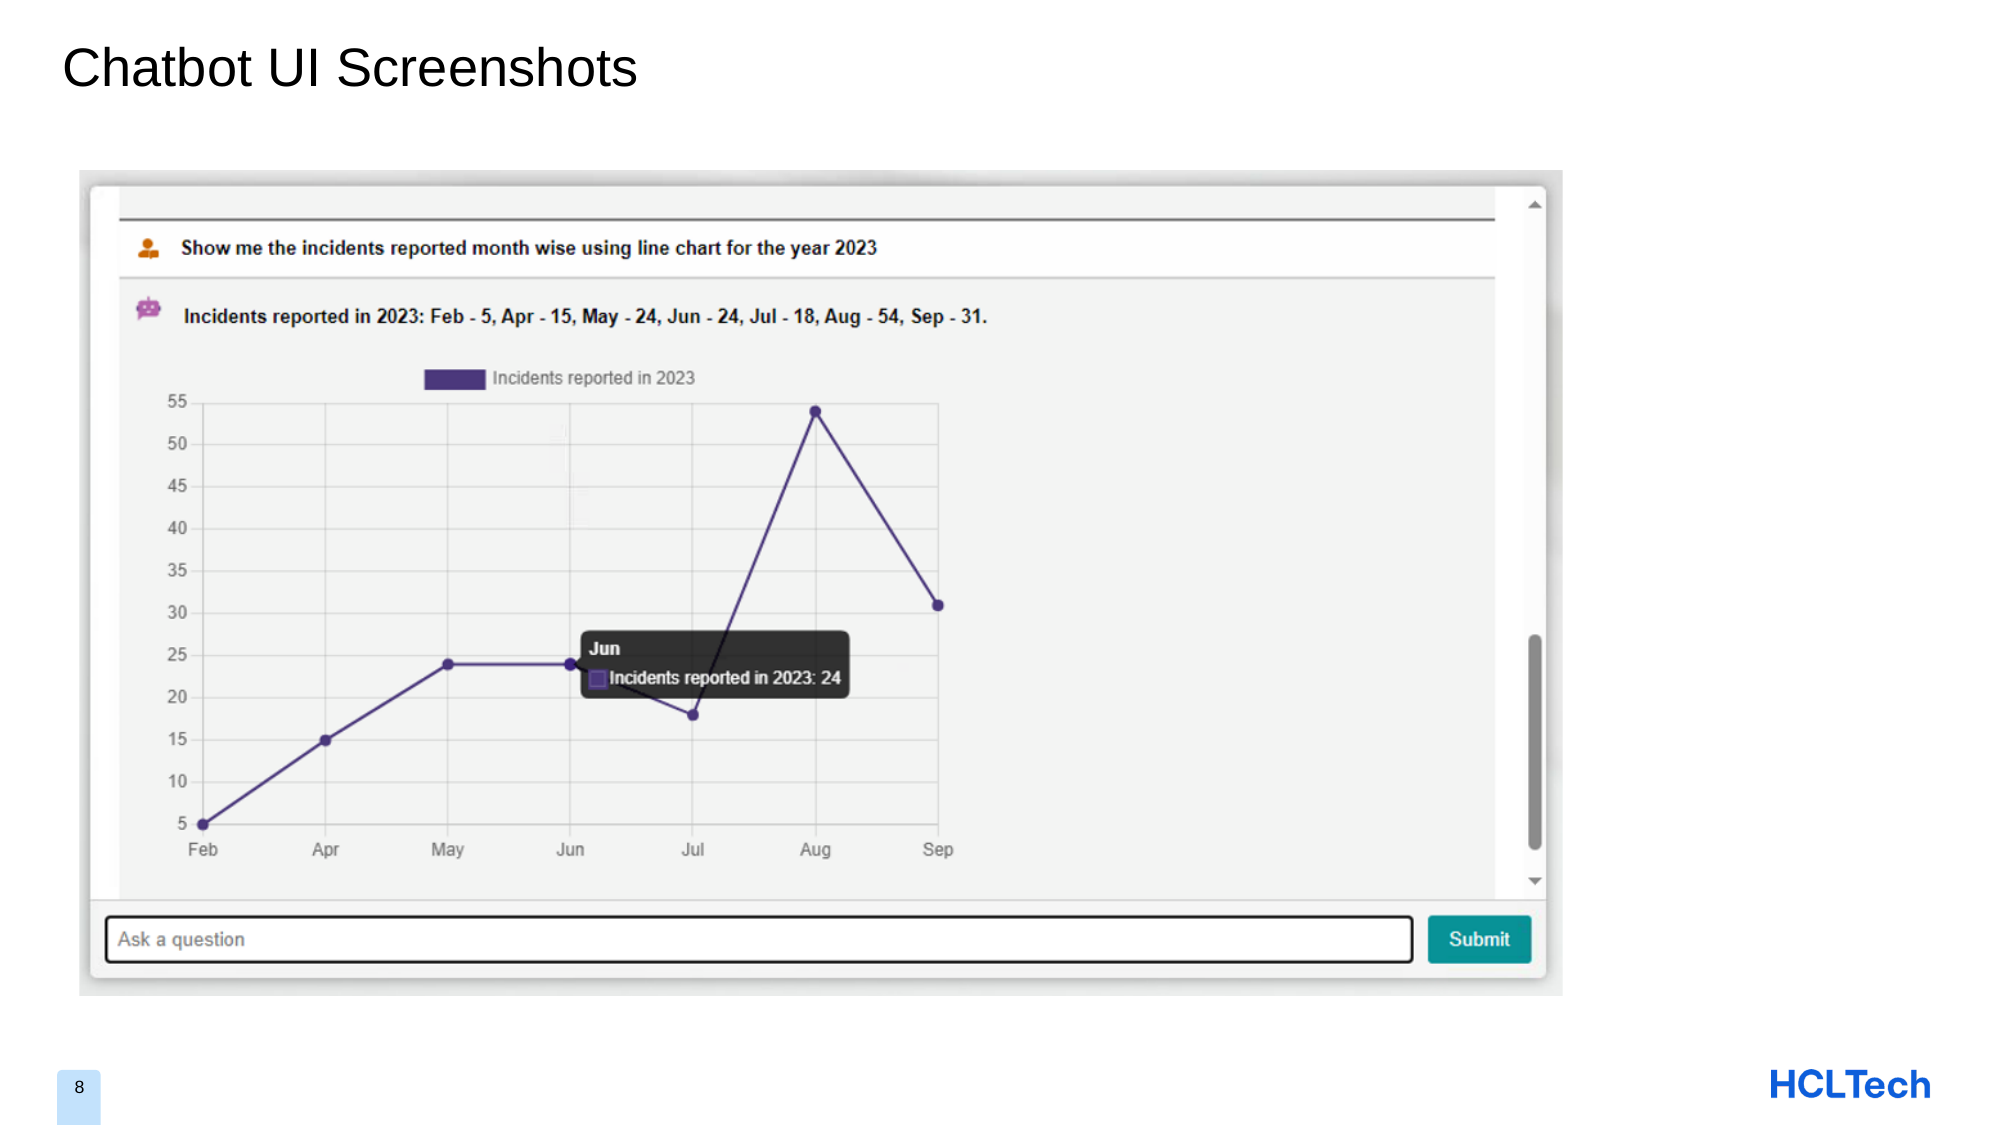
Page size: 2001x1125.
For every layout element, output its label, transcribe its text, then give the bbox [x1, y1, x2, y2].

title Chatbot UI Screenshots [62, 25, 1709, 105]
slide_number 8 [52, 1061, 107, 1111]
picture [79, 170, 1563, 996]
picture [1771, 1069, 1938, 1101]
